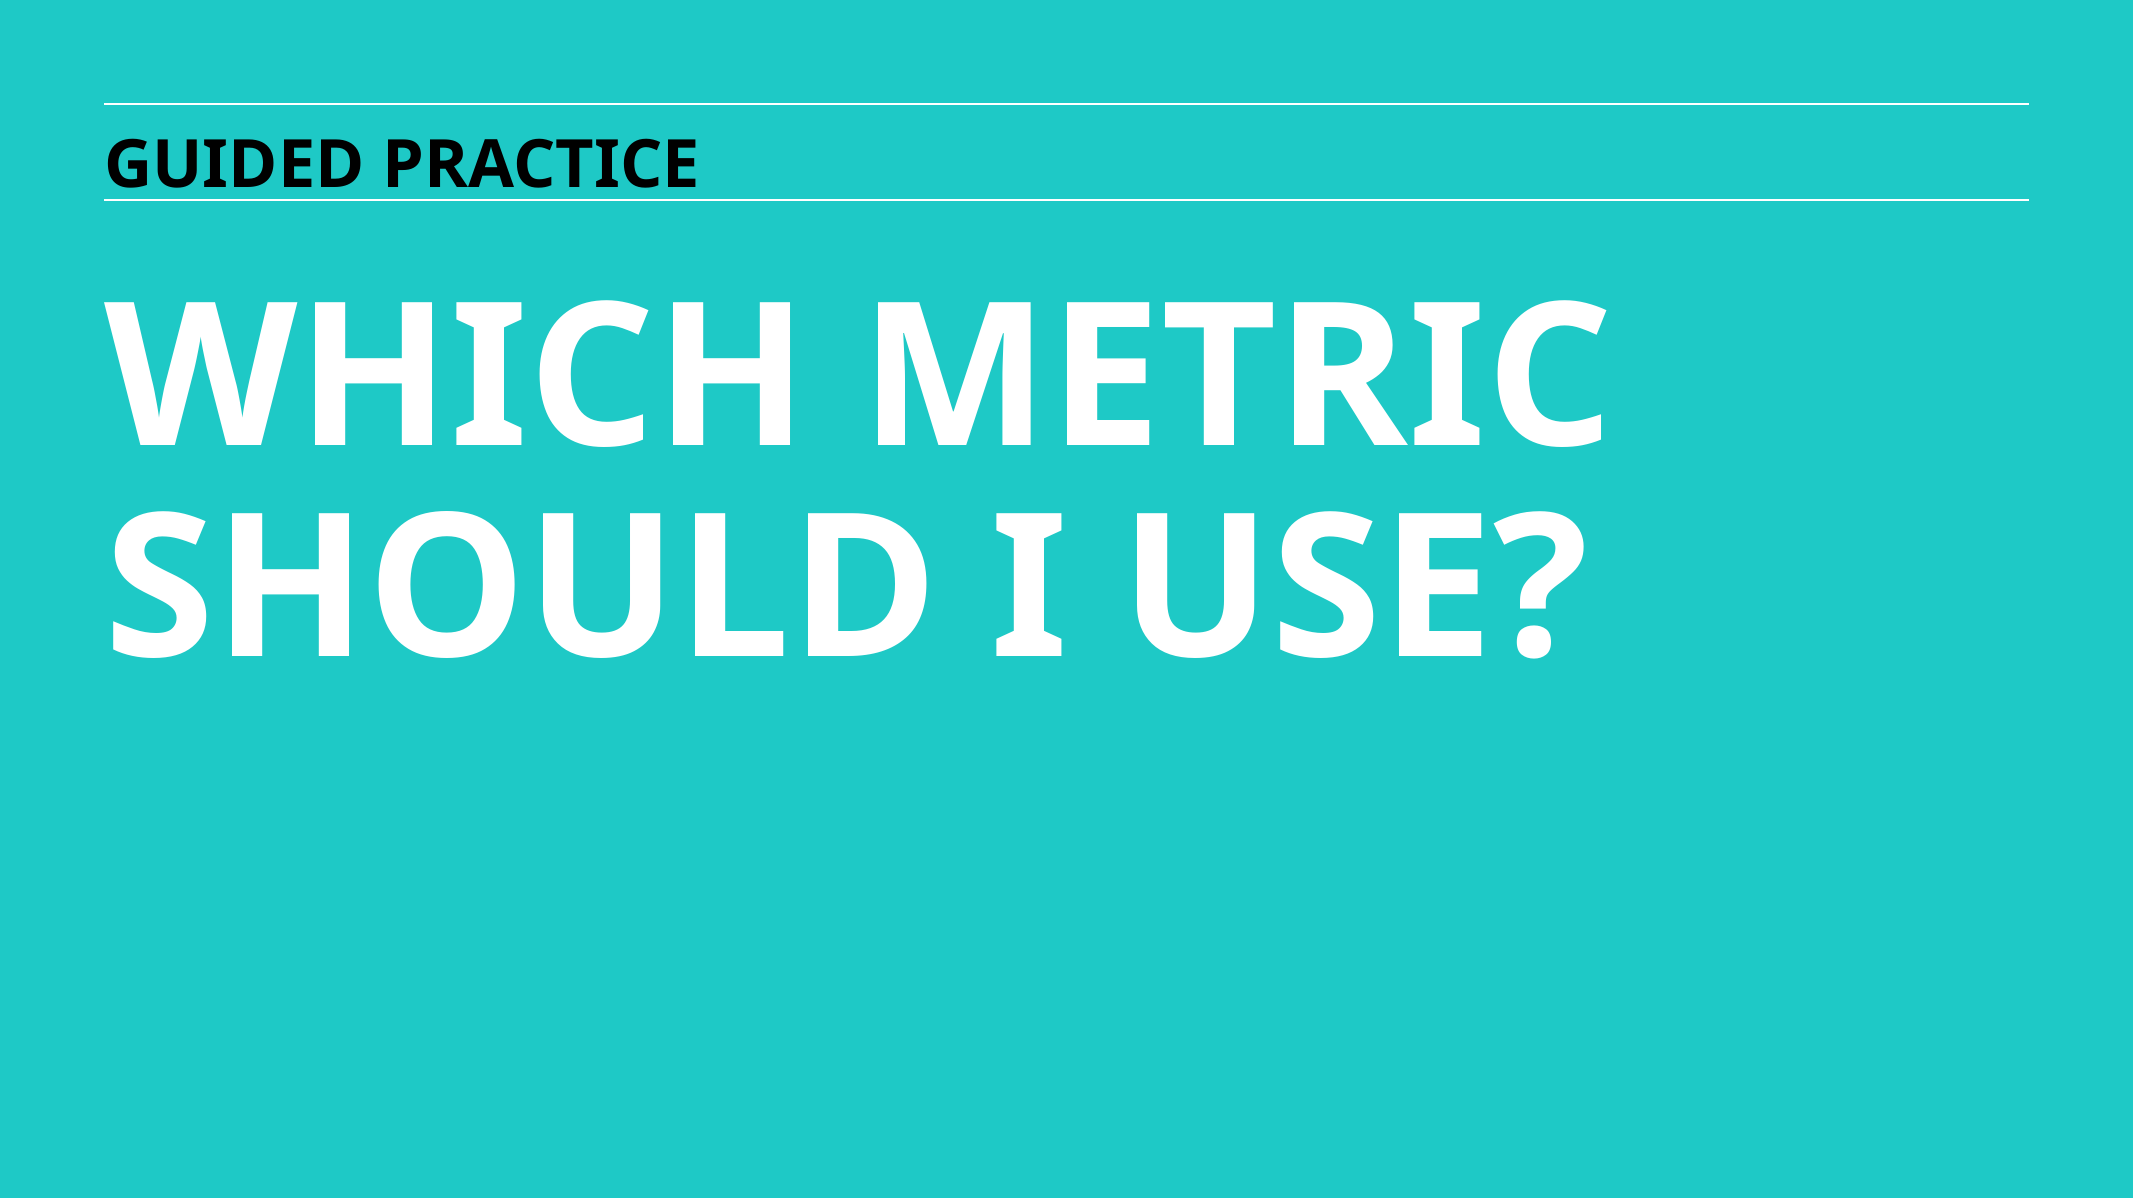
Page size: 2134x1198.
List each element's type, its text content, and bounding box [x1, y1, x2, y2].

text_box GUIDED PRACTICE [104, 120, 2030, 192]
text_box WHICH METRIC SHOULD I USE? [104, 241, 2030, 703]
